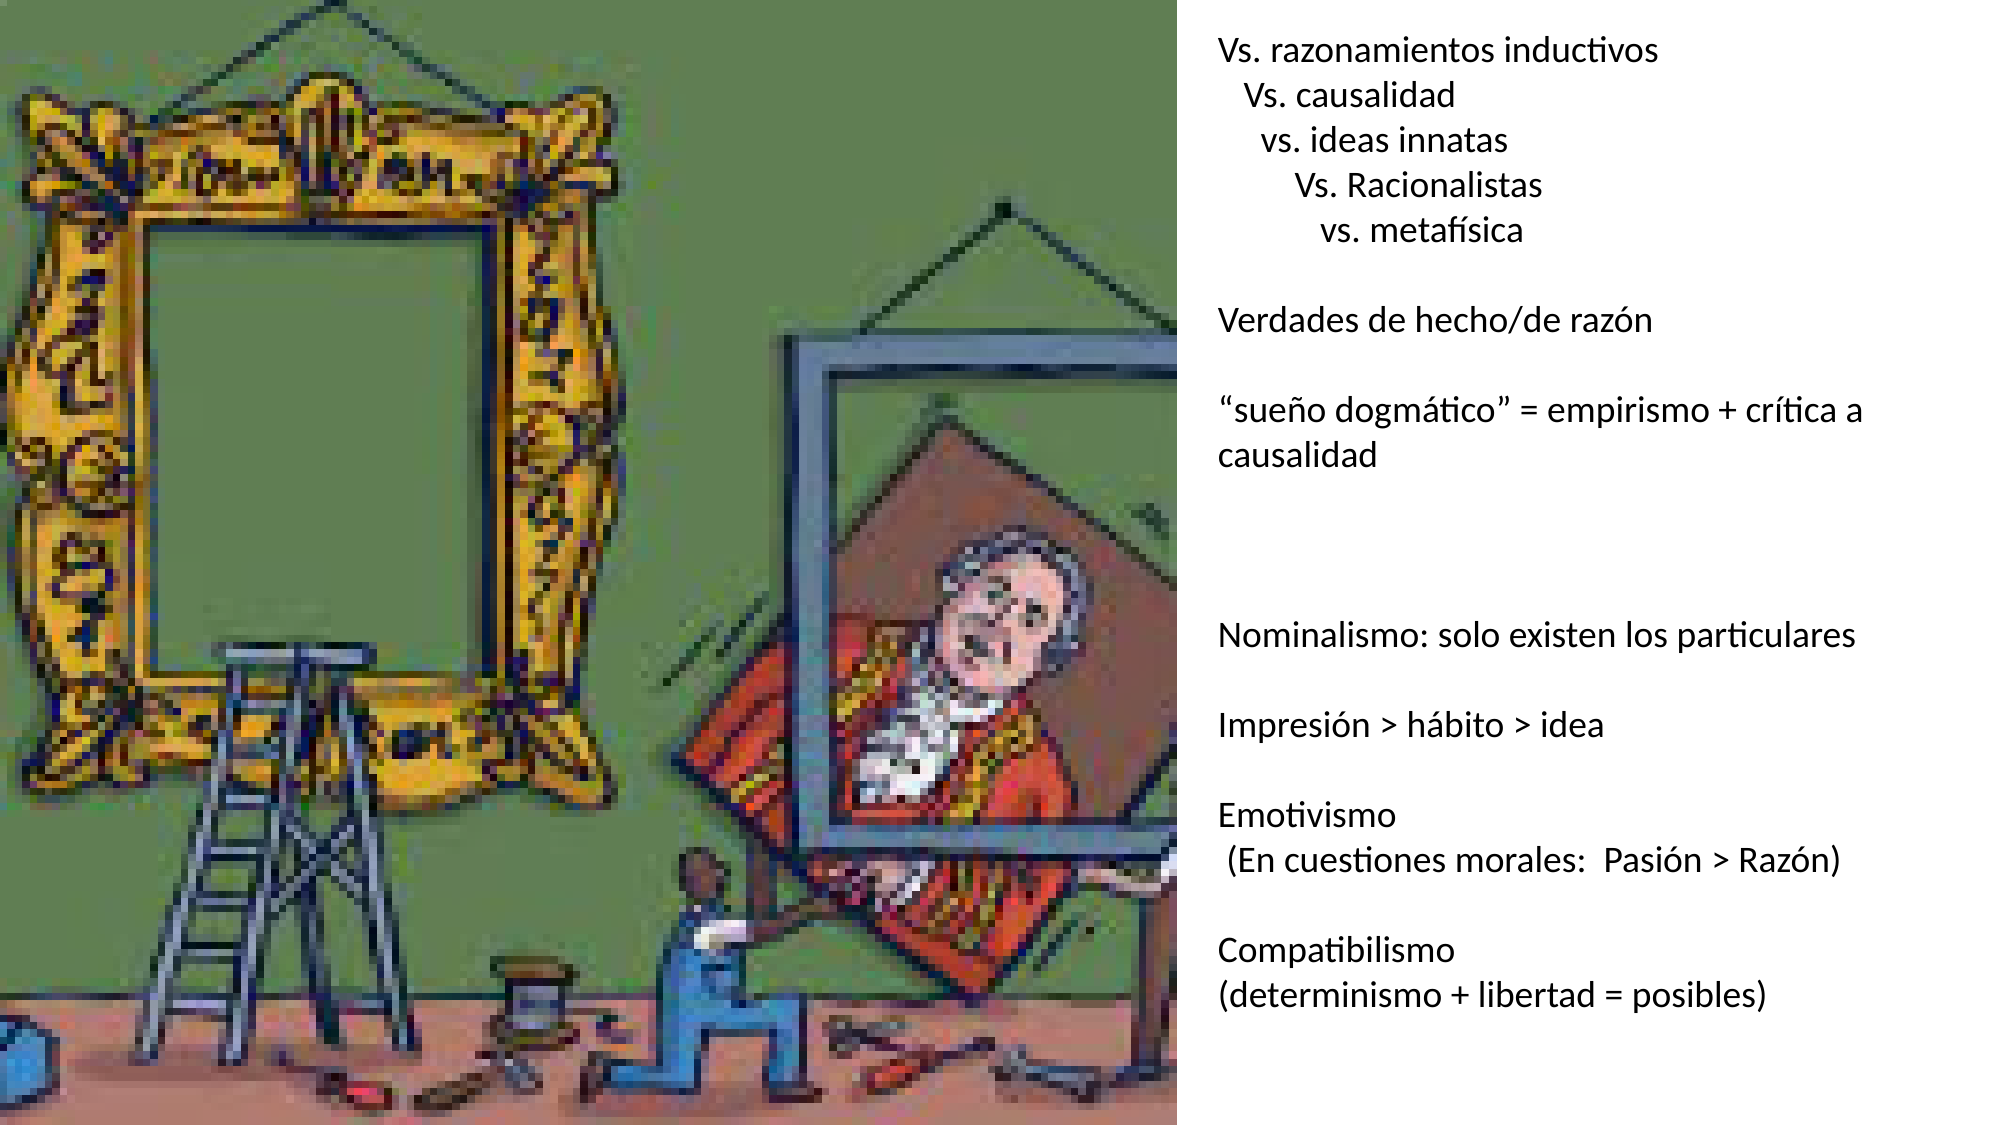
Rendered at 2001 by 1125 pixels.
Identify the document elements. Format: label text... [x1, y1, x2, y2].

text_box Vs. razonamientos inductivos Vs. causalidad vs. ideas innatas Vs. Racionalistas vs. metafísica Verdades de hecho/de razón “sueño dogmático” = empirismo + crítica a causalidad Nominalismo: solo existen los particulares Impresión > hábito > idea Emotivismo (En cuestiones morales: Pasión > Razón) Compatibilismo (determinismo + libertad = posibles) [1203, 17, 2000, 1022]
picture [0, 0, 1177, 1125]
